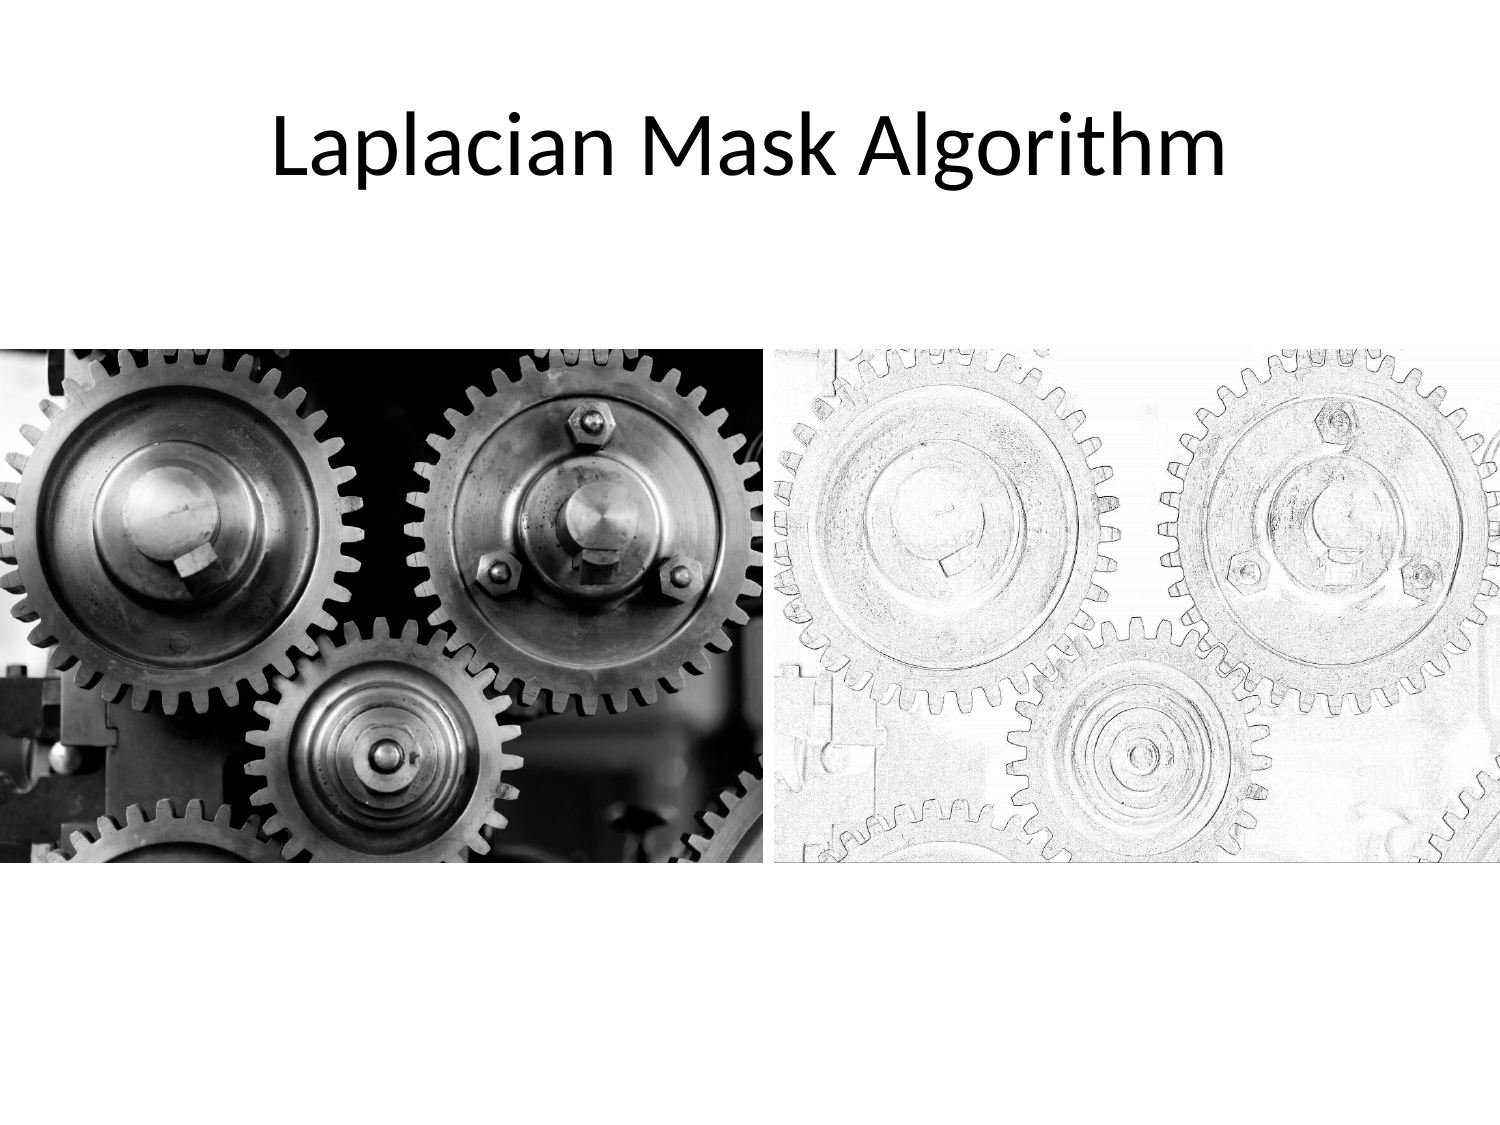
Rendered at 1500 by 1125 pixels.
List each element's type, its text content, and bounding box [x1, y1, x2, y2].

title Laplacian Mask Algorithm [75, 45, 1425, 233]
picture [0, 349, 763, 864]
picture [774, 349, 1500, 863]
